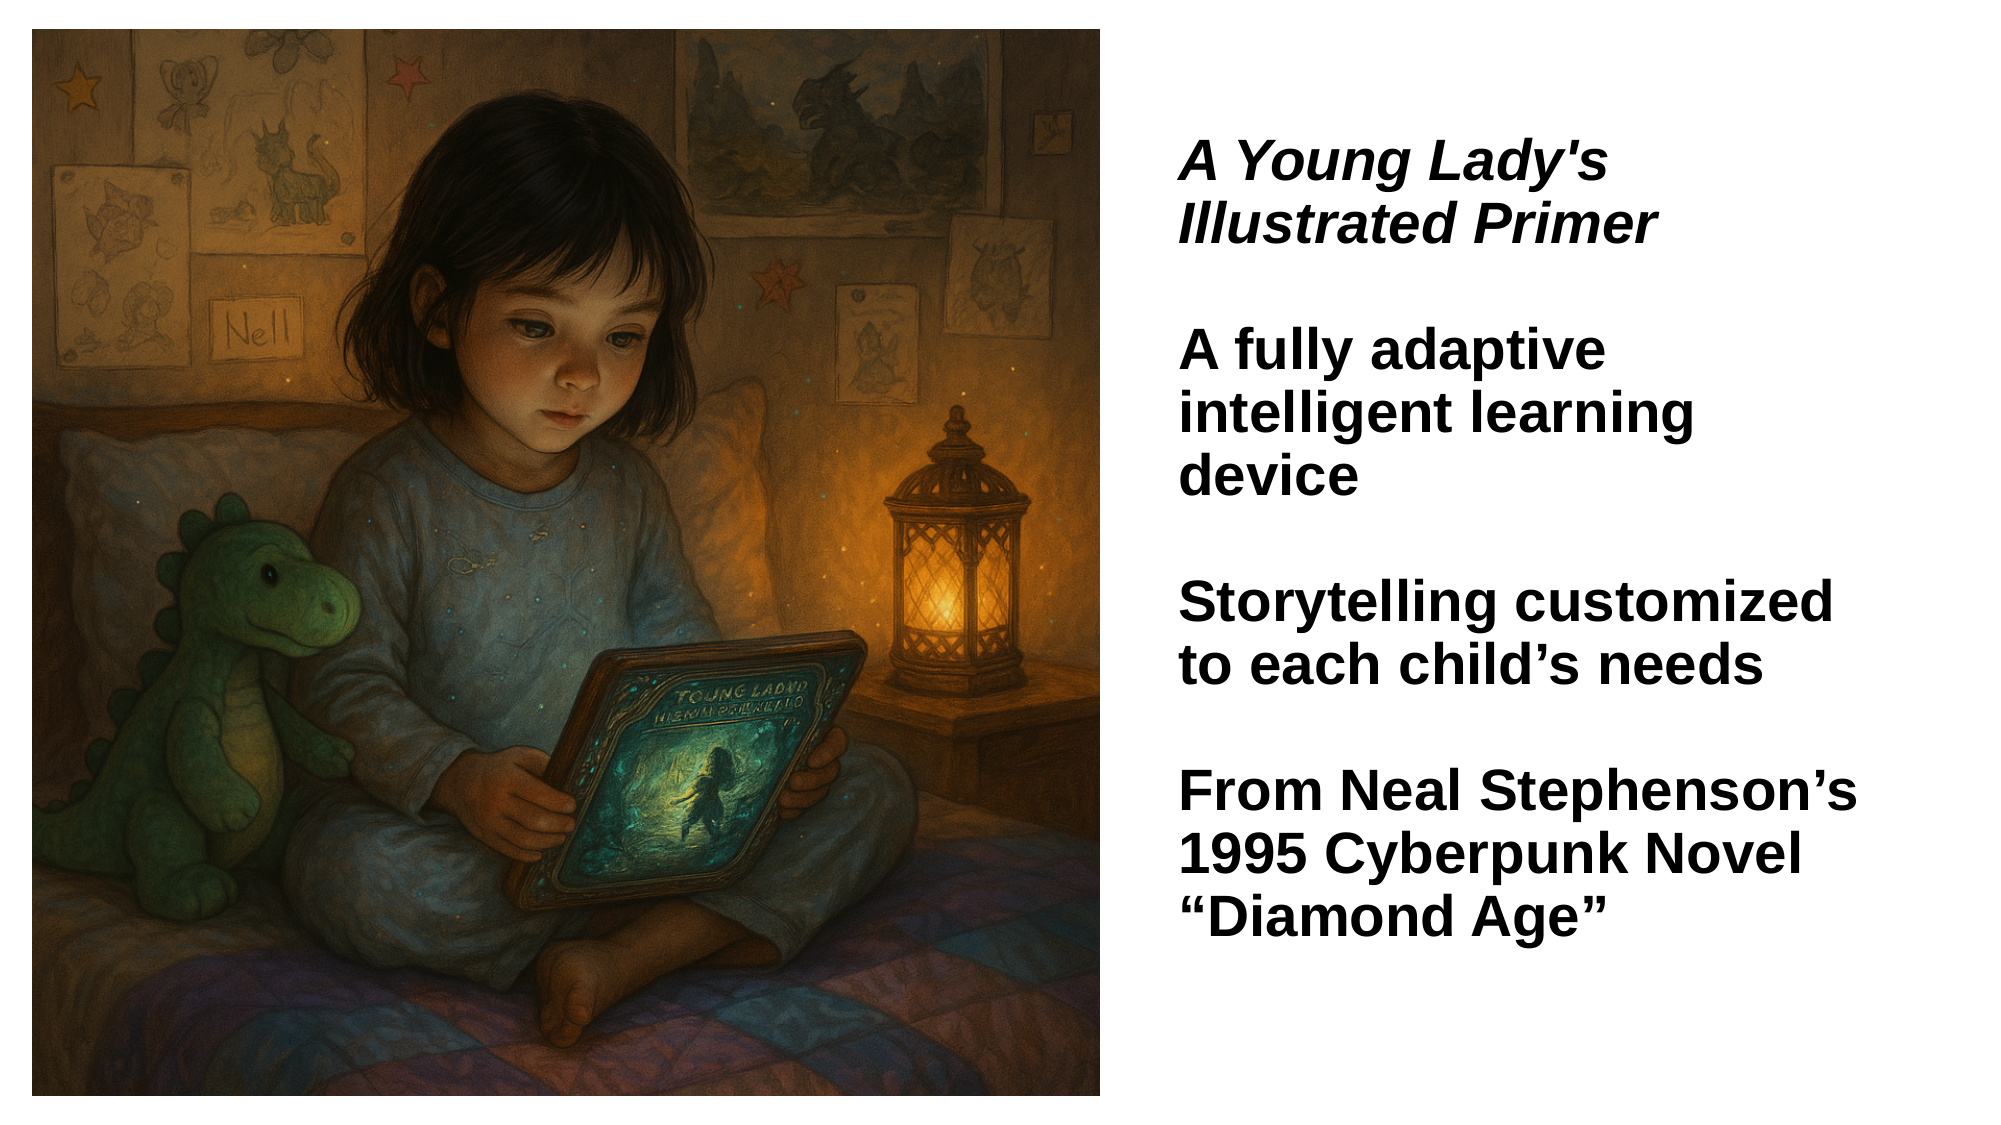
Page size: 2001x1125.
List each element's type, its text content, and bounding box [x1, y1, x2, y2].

picture [32, 28, 1100, 1097]
title A Young Lady's Illustrated Primer A fully adaptive intelligent learning device Storytelling customized to each child’s needs From Neal Stephenson’s 1995 Cyberpunk Novel “Diamond Age” [1163, 29, 1910, 1050]
